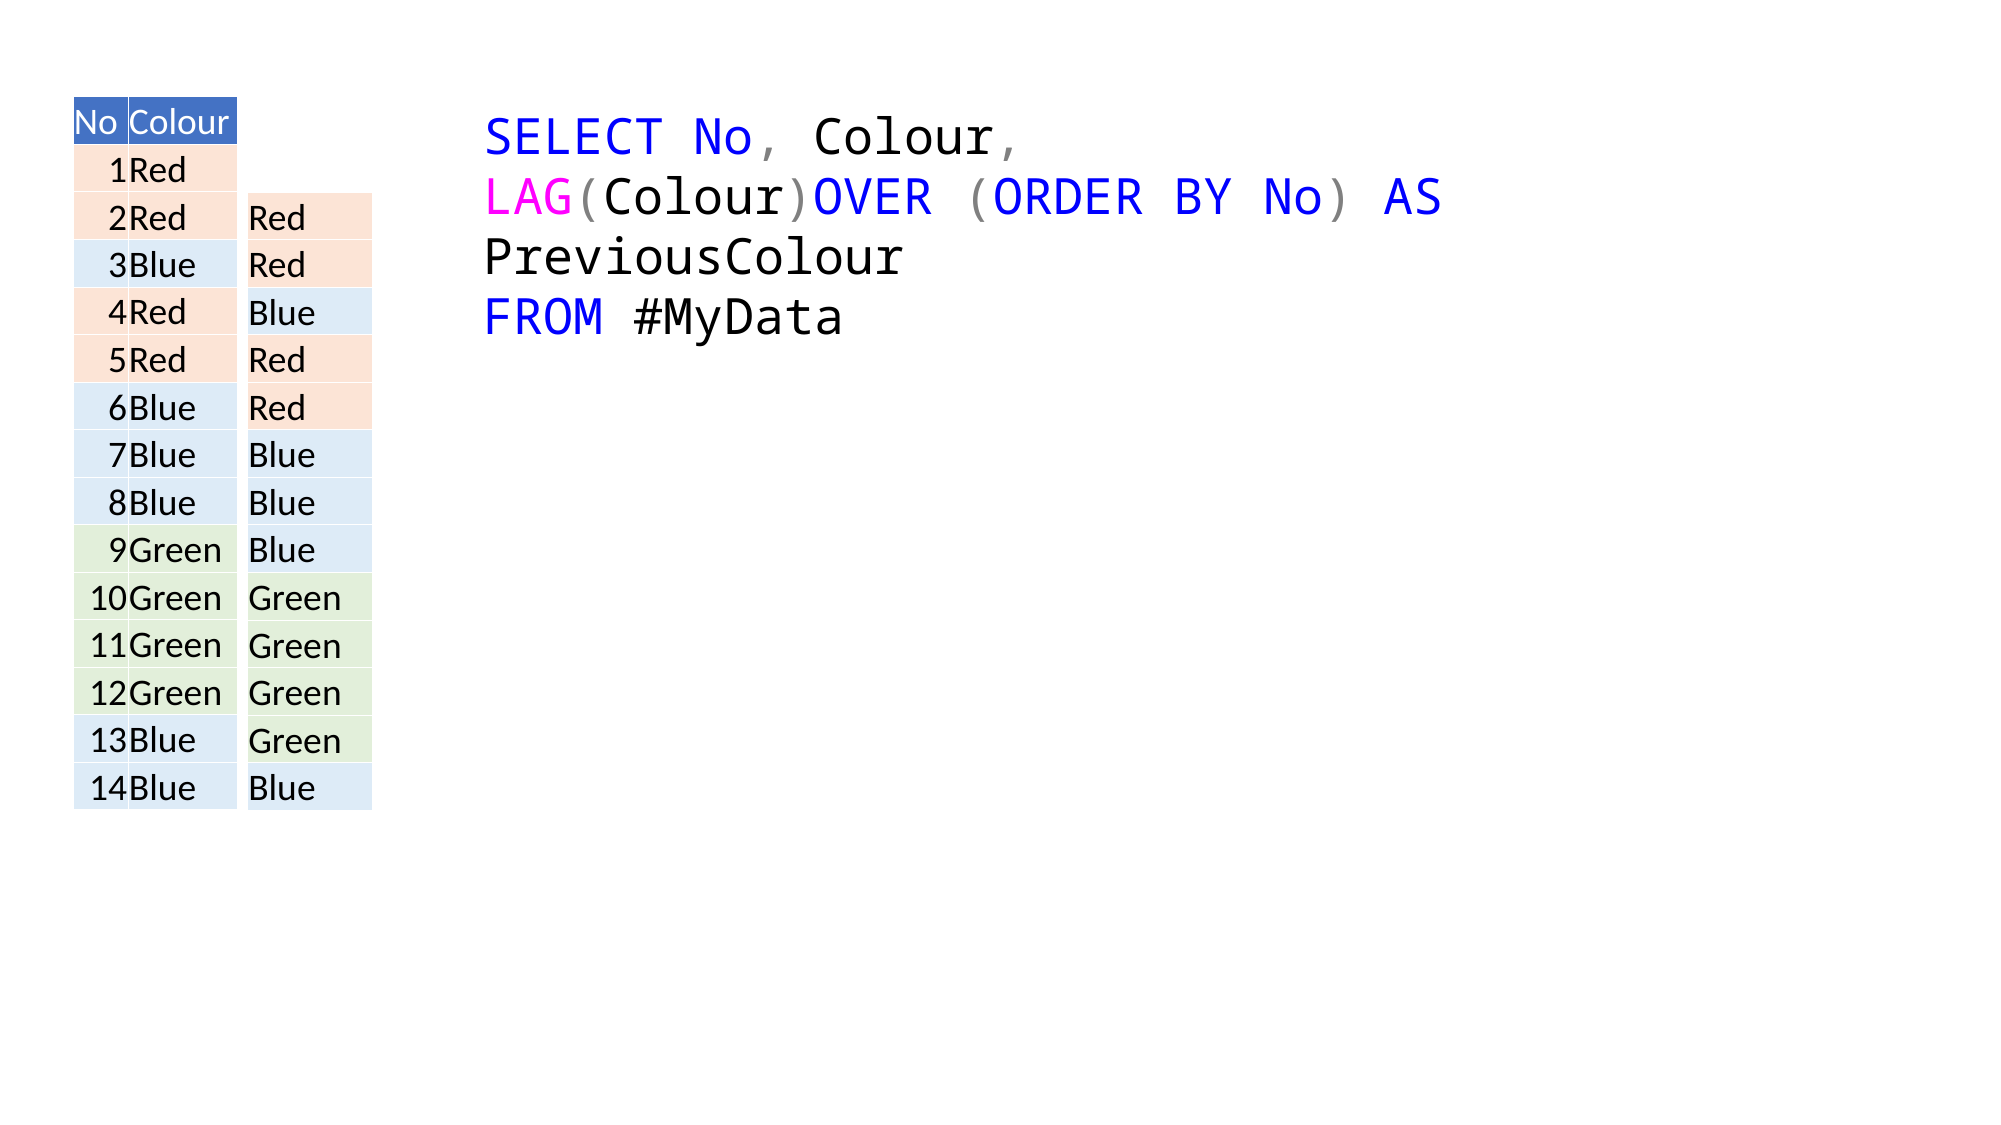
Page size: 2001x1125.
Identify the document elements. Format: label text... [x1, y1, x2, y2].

table_cell Blue [129, 383, 237, 429]
table_cell Green [129, 525, 237, 572]
table_cell Blue [129, 715, 237, 762]
table_header Colour [129, 97, 237, 144]
table_cell Red [129, 145, 237, 191]
table_cell Blue [248, 763, 372, 810]
table_cell 4 [74, 288, 128, 334]
table_cell Green [248, 621, 372, 667]
table_cell Blue [248, 288, 372, 334]
table_cell 13 [74, 715, 128, 762]
table_header No [74, 97, 128, 144]
table_cell Red [248, 240, 372, 287]
table_cell Green [248, 668, 372, 715]
table_cell 5 [74, 335, 128, 382]
table_cell 7 [74, 430, 128, 477]
table_cell Green [129, 620, 237, 667]
table_cell Blue [129, 240, 237, 287]
text_box SELECT No, Colour, LAG(Colour)OVER (ORDER BY No) AS PreviousColour FROM #MyData [469, 96, 1800, 352]
table_cell Blue [248, 525, 372, 572]
table_header Red [248, 193, 372, 239]
table_cell Blue [129, 763, 237, 809]
table_cell 1 [74, 145, 128, 191]
table_cell Blue [248, 430, 372, 477]
table_cell 11 [74, 620, 128, 667]
table_cell Green [129, 668, 237, 714]
table_cell Blue [248, 478, 372, 524]
table_cell 2 [74, 192, 128, 239]
table_cell Red [129, 288, 237, 334]
table_cell Red [129, 192, 237, 239]
table_cell Green [129, 573, 237, 619]
table_cell 12 [74, 668, 128, 714]
table_cell 3 [74, 240, 128, 287]
table_cell 9 [74, 525, 128, 572]
table_cell Blue [129, 478, 237, 524]
table_cell 6 [74, 383, 128, 429]
table_cell 10 [74, 573, 128, 619]
table_cell Red [248, 383, 372, 429]
table_cell Blue [129, 430, 237, 477]
table_cell Red [248, 335, 372, 382]
table_cell Green [248, 573, 372, 620]
table_cell 14 [74, 763, 128, 809]
table_cell 8 [74, 478, 128, 524]
table_cell Red [129, 335, 237, 382]
table_cell Green [248, 716, 372, 762]
